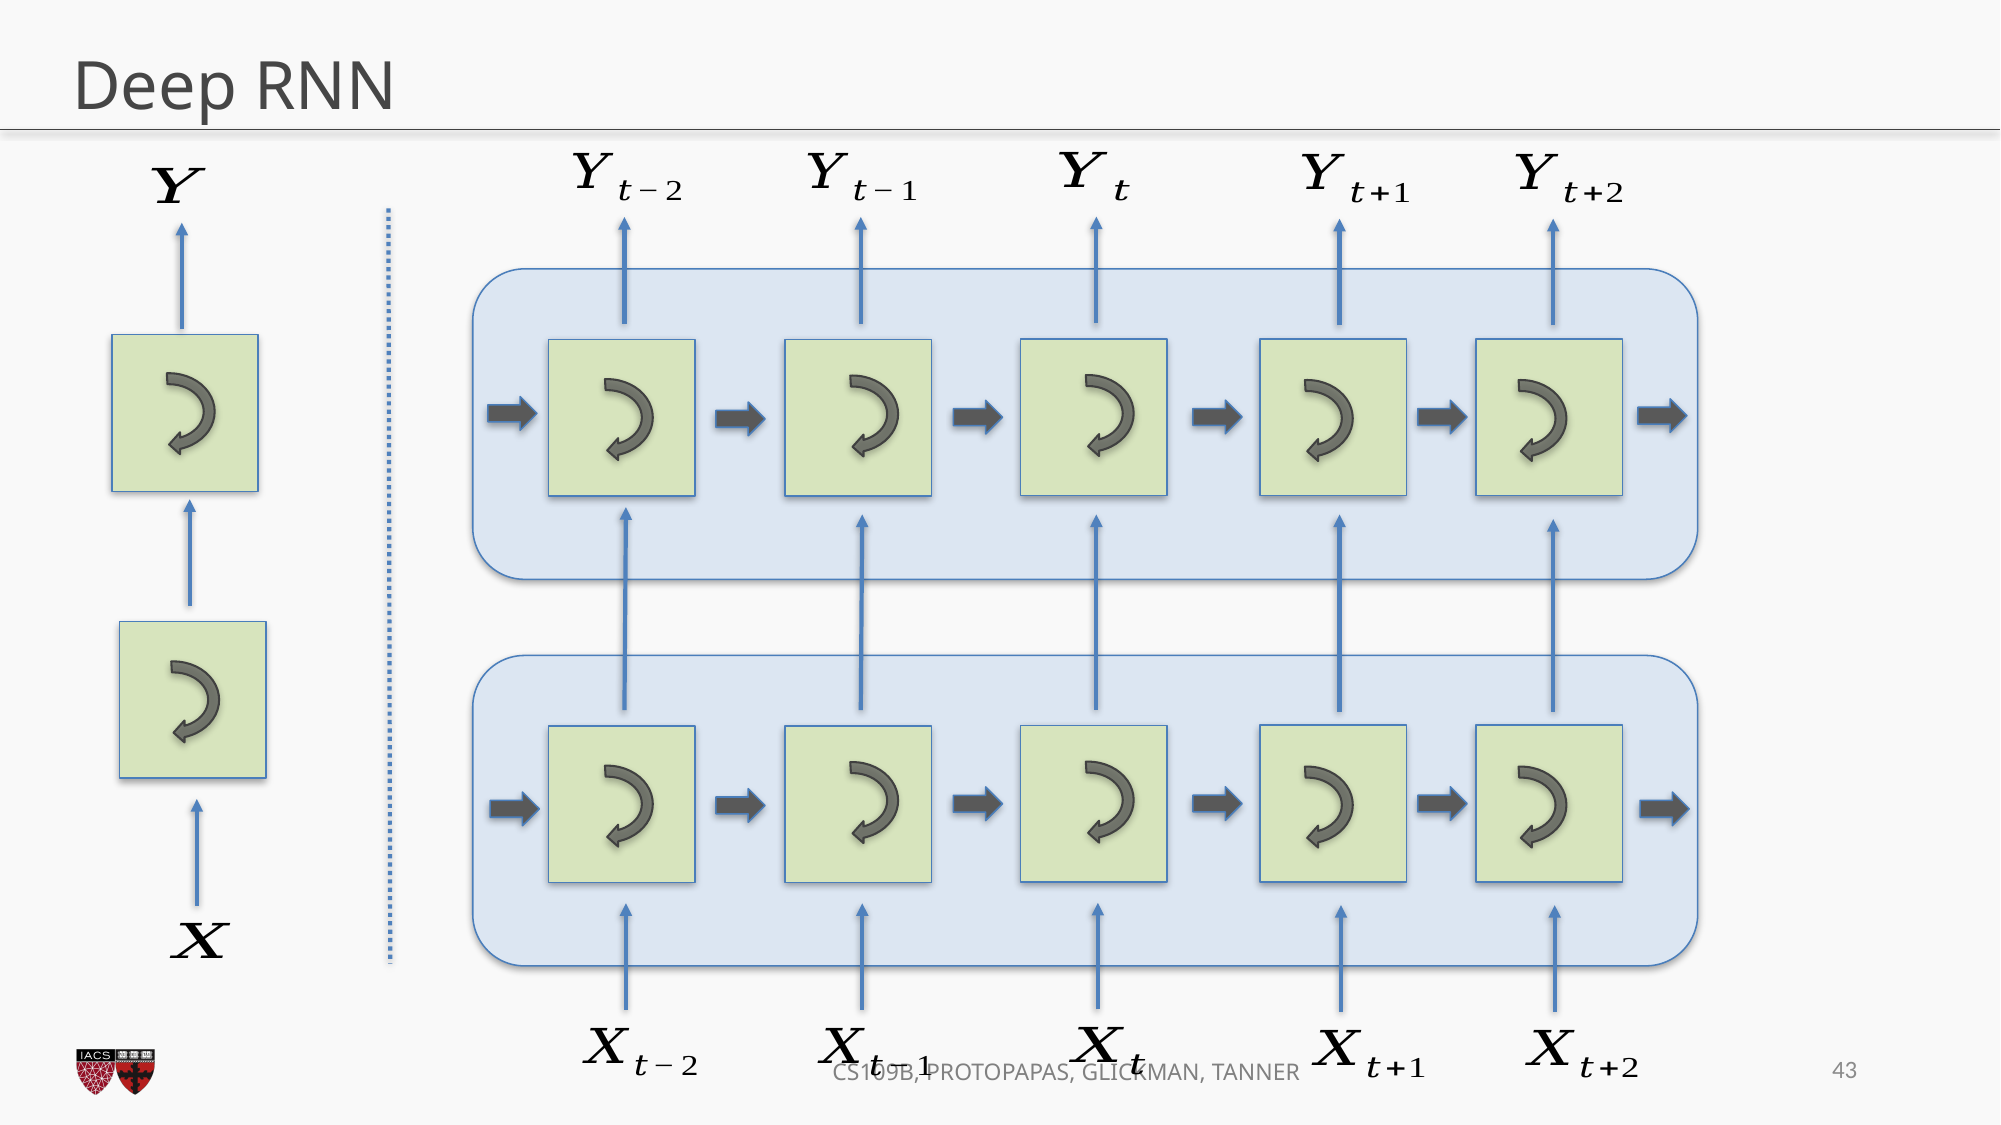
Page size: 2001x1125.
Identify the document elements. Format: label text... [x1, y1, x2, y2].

picture [75, 1049, 155, 1095]
text_box [166, 372, 216, 455]
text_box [119, 498, 267, 978]
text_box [472, 506, 1698, 1084]
text_box [111, 334, 259, 492]
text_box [472, 216, 1698, 506]
title Deep RNN [57, 35, 1943, 162]
slide_number 43 [1756, 1038, 1873, 1099]
